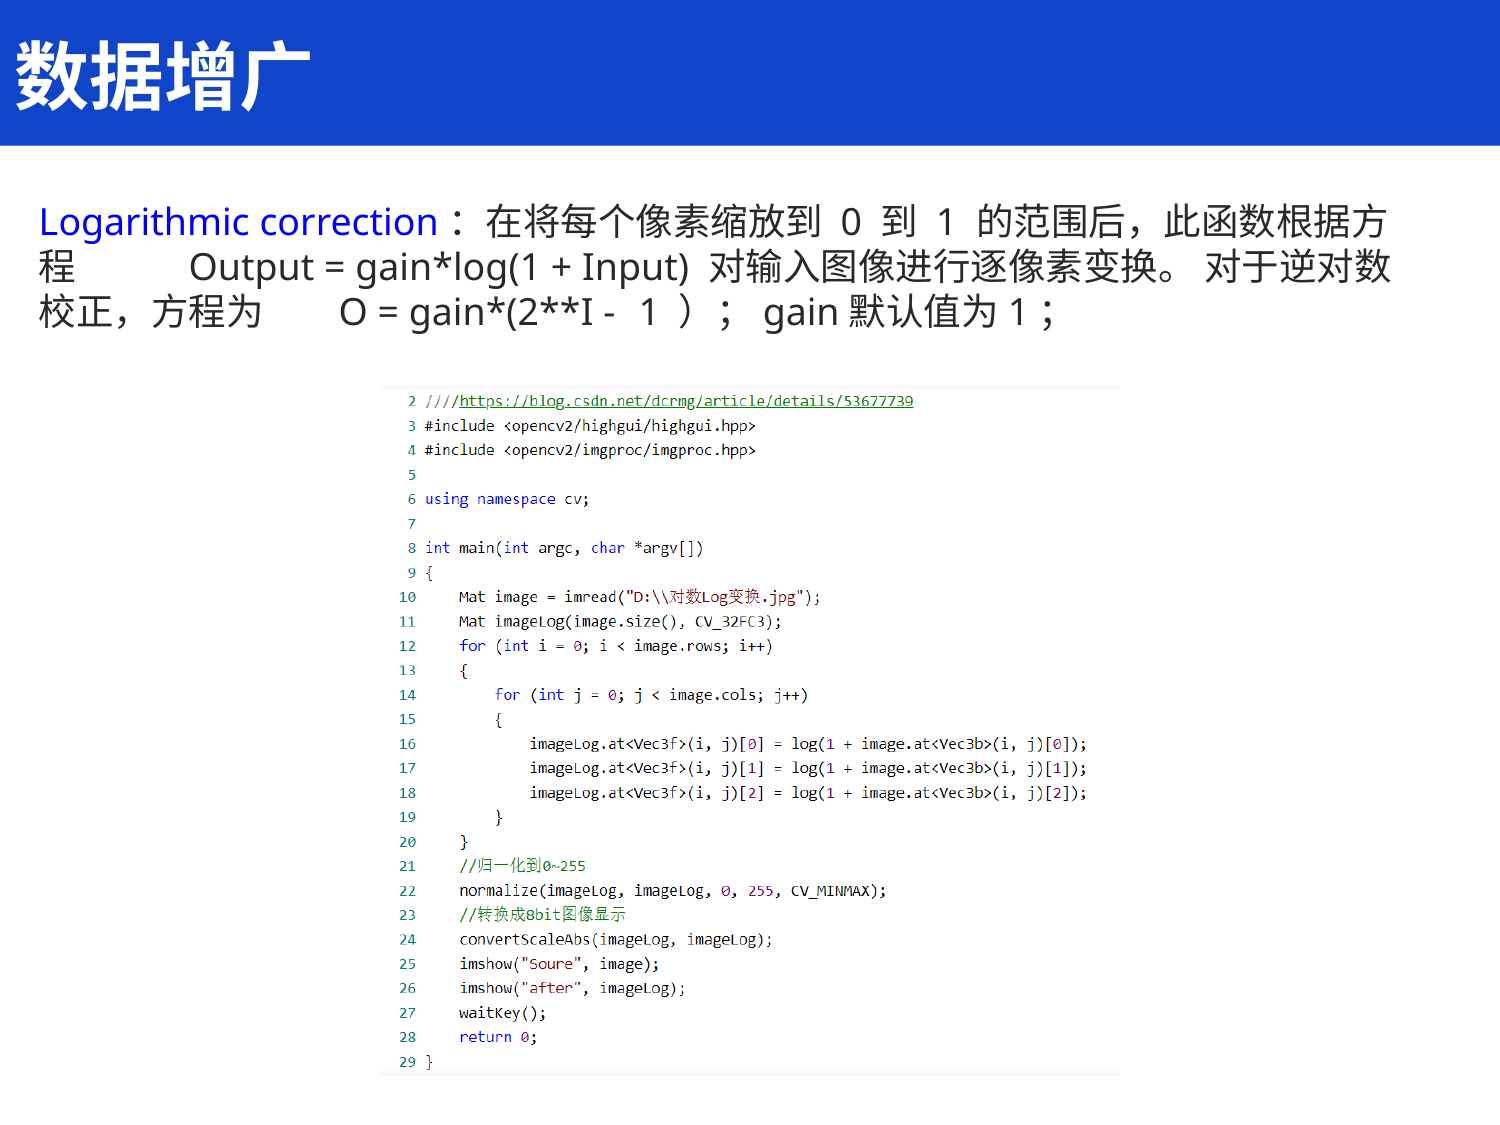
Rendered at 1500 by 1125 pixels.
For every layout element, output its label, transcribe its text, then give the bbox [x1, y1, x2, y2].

text_box 数据增广 [0, 0, 1500, 146]
text_box Logarithmic correction：在将每个像素缩放到 0 到 1 的范围后，此函数根据方程 Output = gain*log(1 + Input) 对输入图像进行逐像素变换。 对于逆对数校正，方程为 O = gain*(2**I - 1 ）；gain默认值为1； [23, 190, 1412, 341]
picture [381, 386, 1119, 1079]
